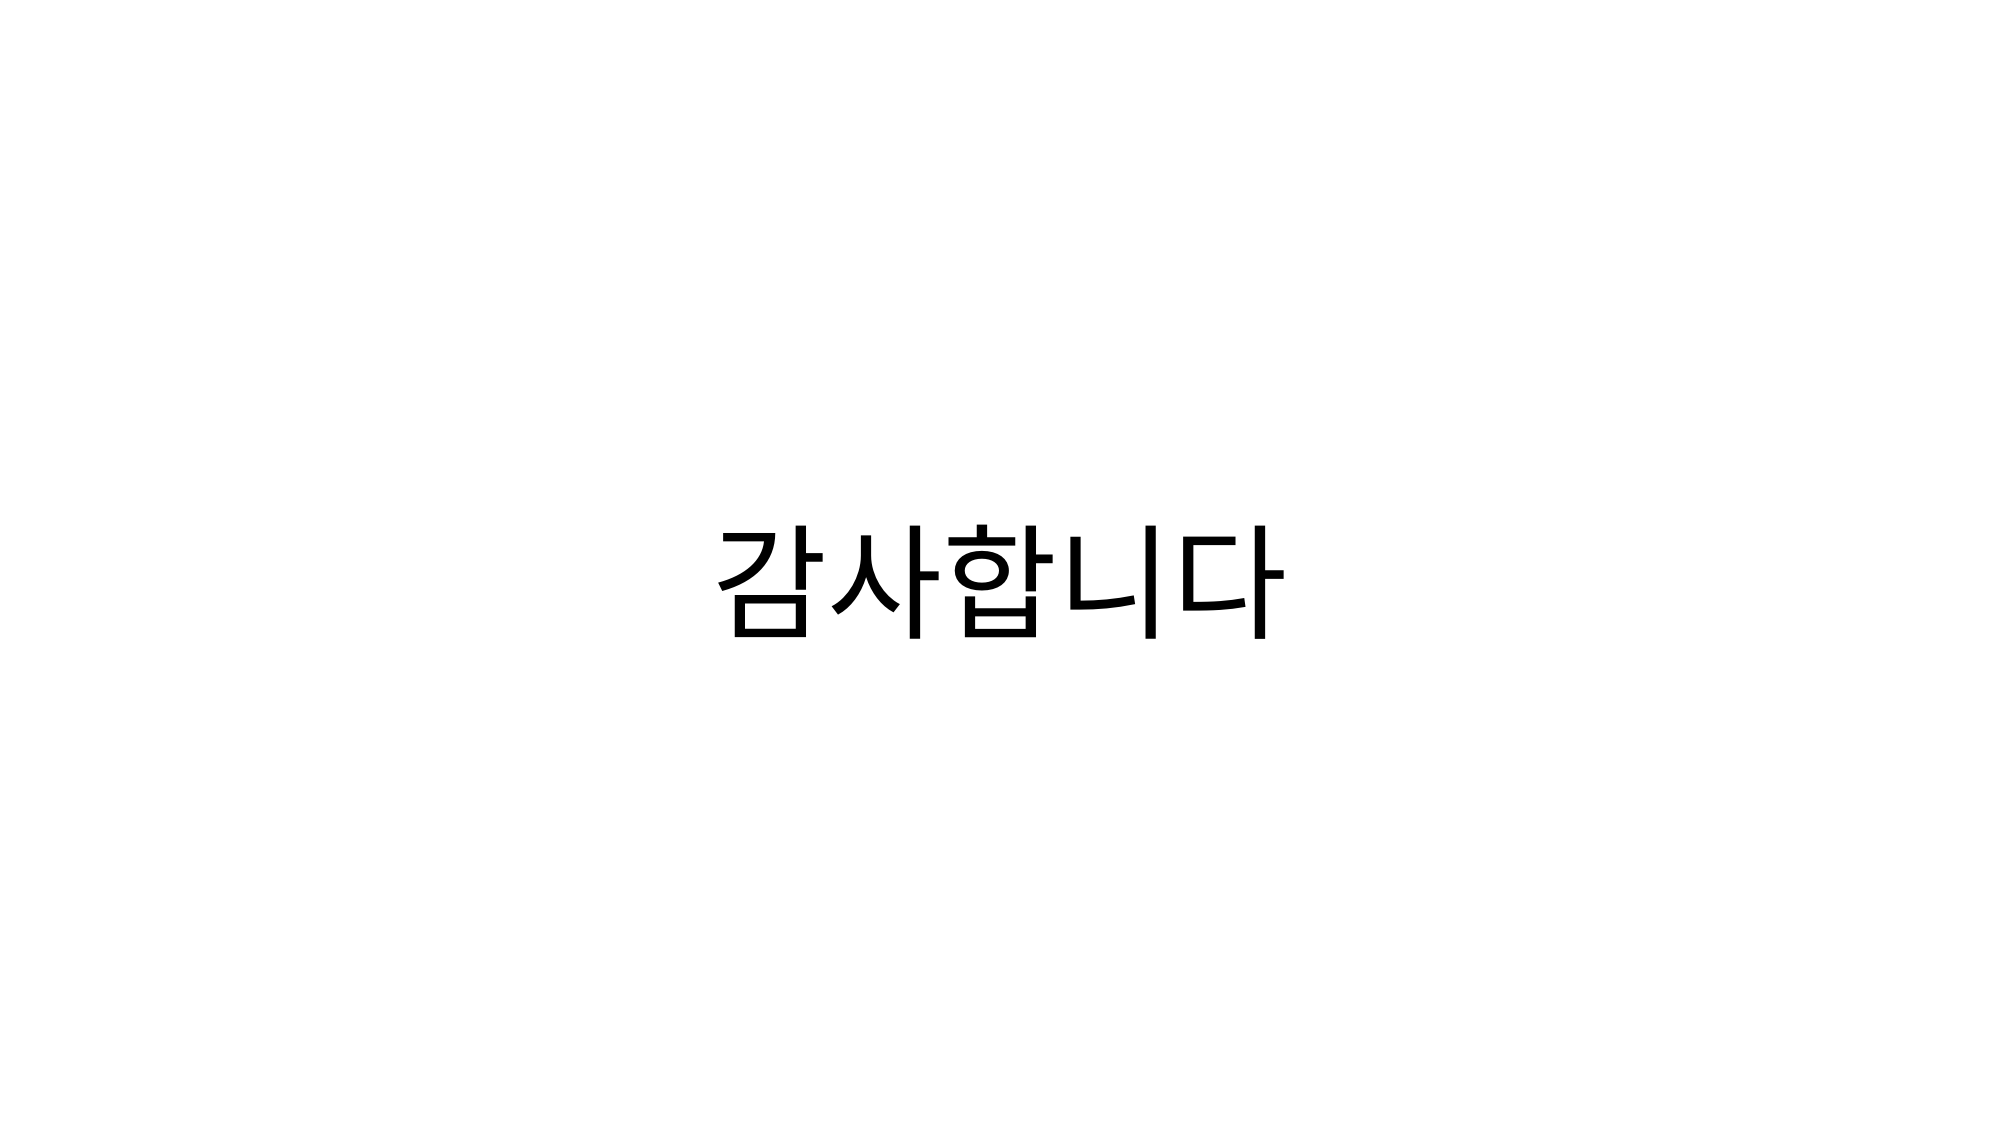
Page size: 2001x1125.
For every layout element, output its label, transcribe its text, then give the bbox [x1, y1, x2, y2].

title 감사합니다 [249, 461, 1750, 664]
